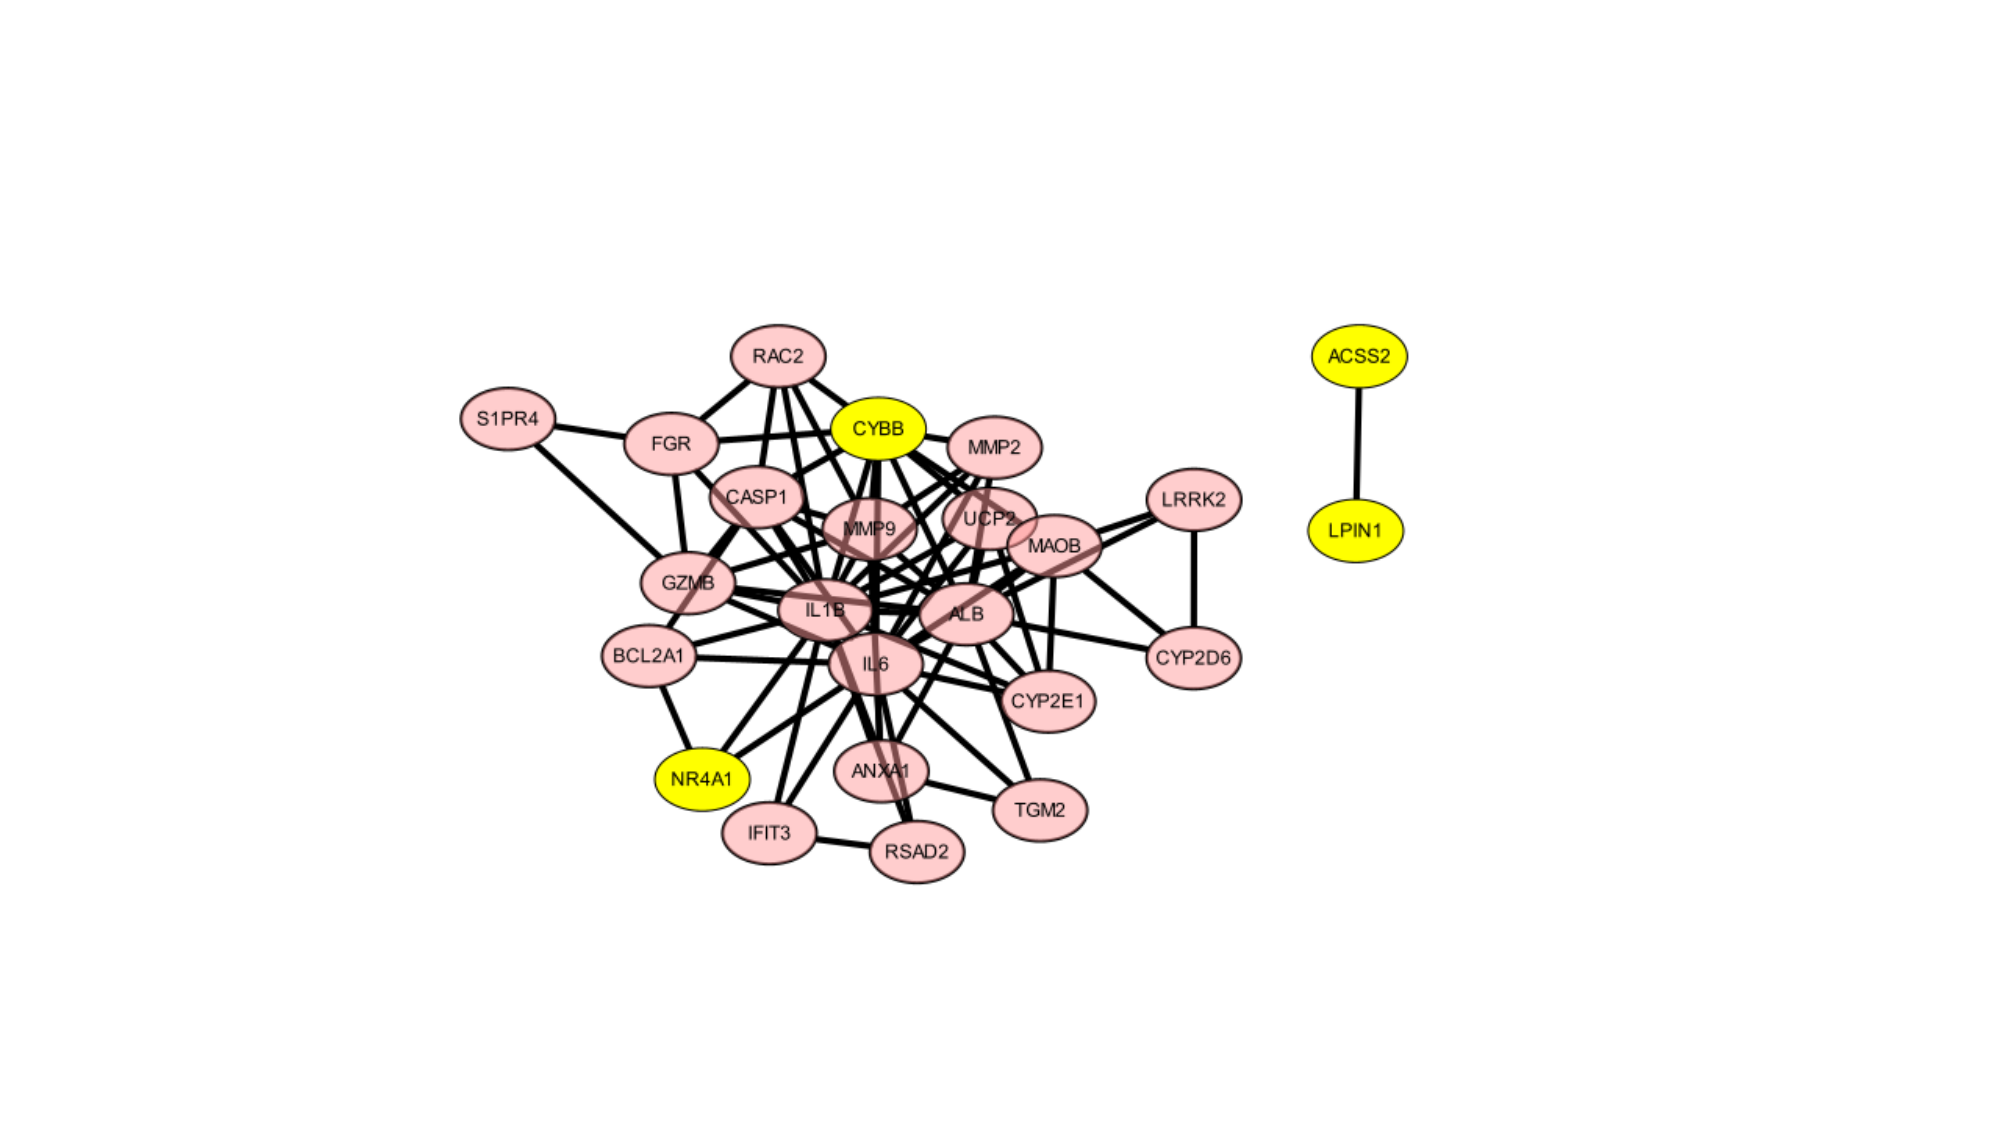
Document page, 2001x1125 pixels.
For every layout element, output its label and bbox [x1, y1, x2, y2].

picture [261, 221, 1554, 922]
